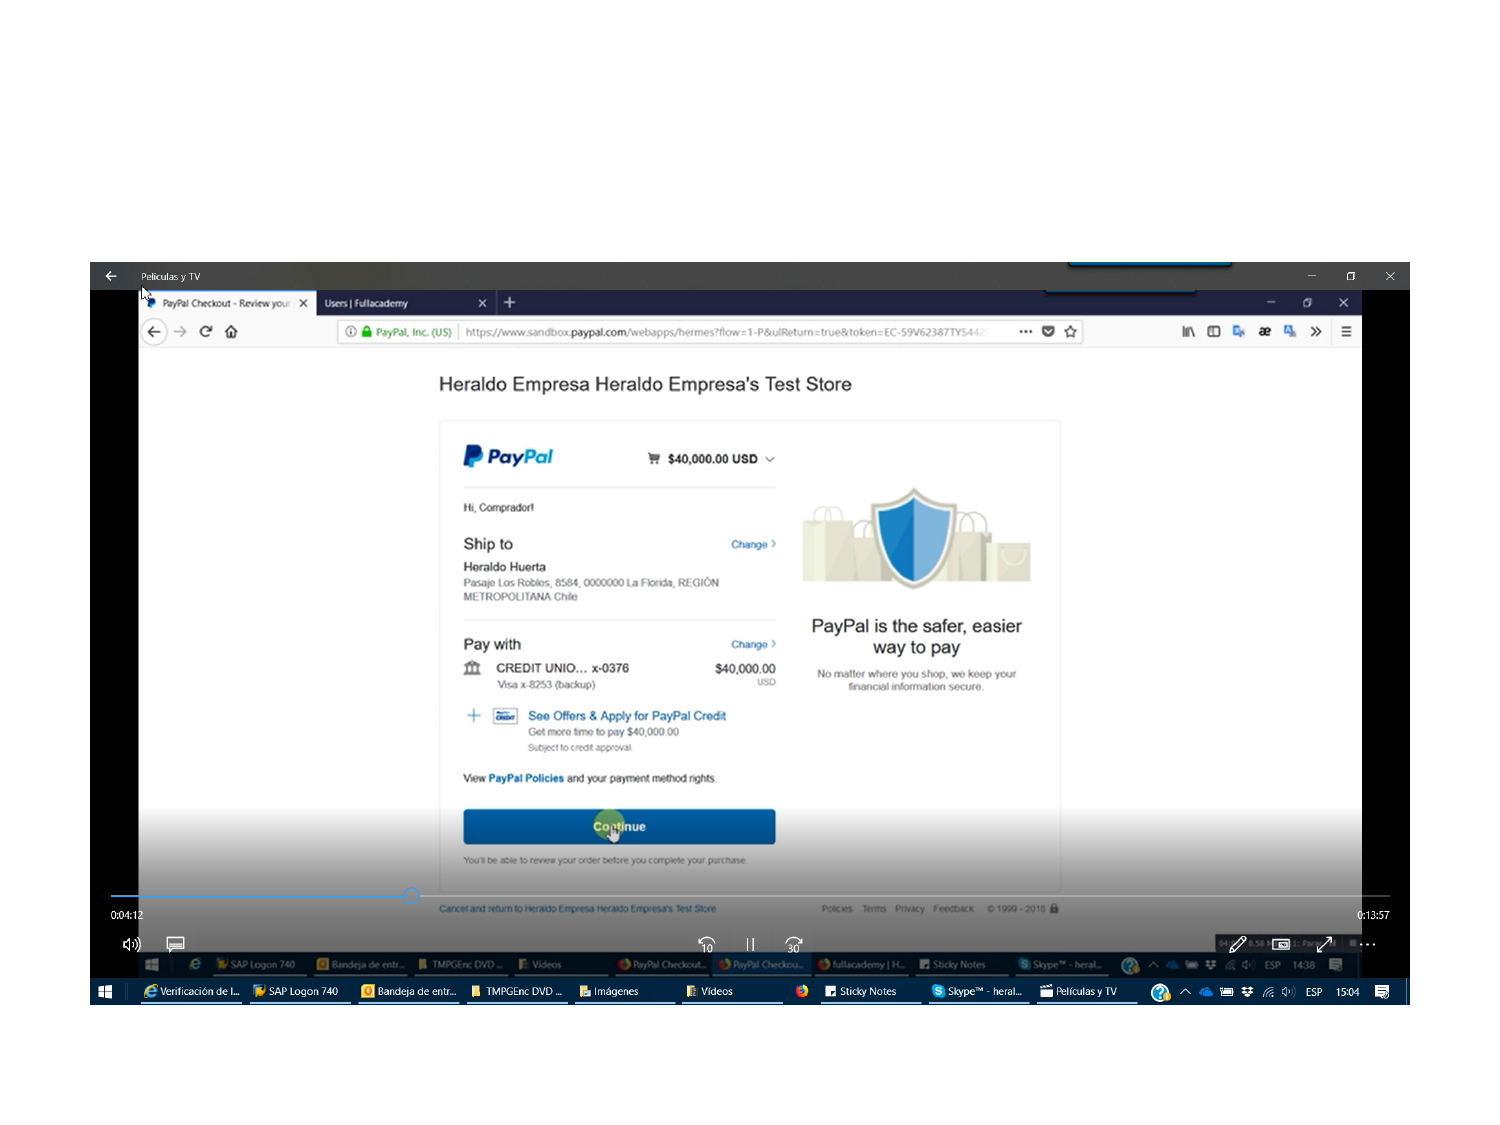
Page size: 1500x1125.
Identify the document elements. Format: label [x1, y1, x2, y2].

list [89, 262, 1411, 1006]
